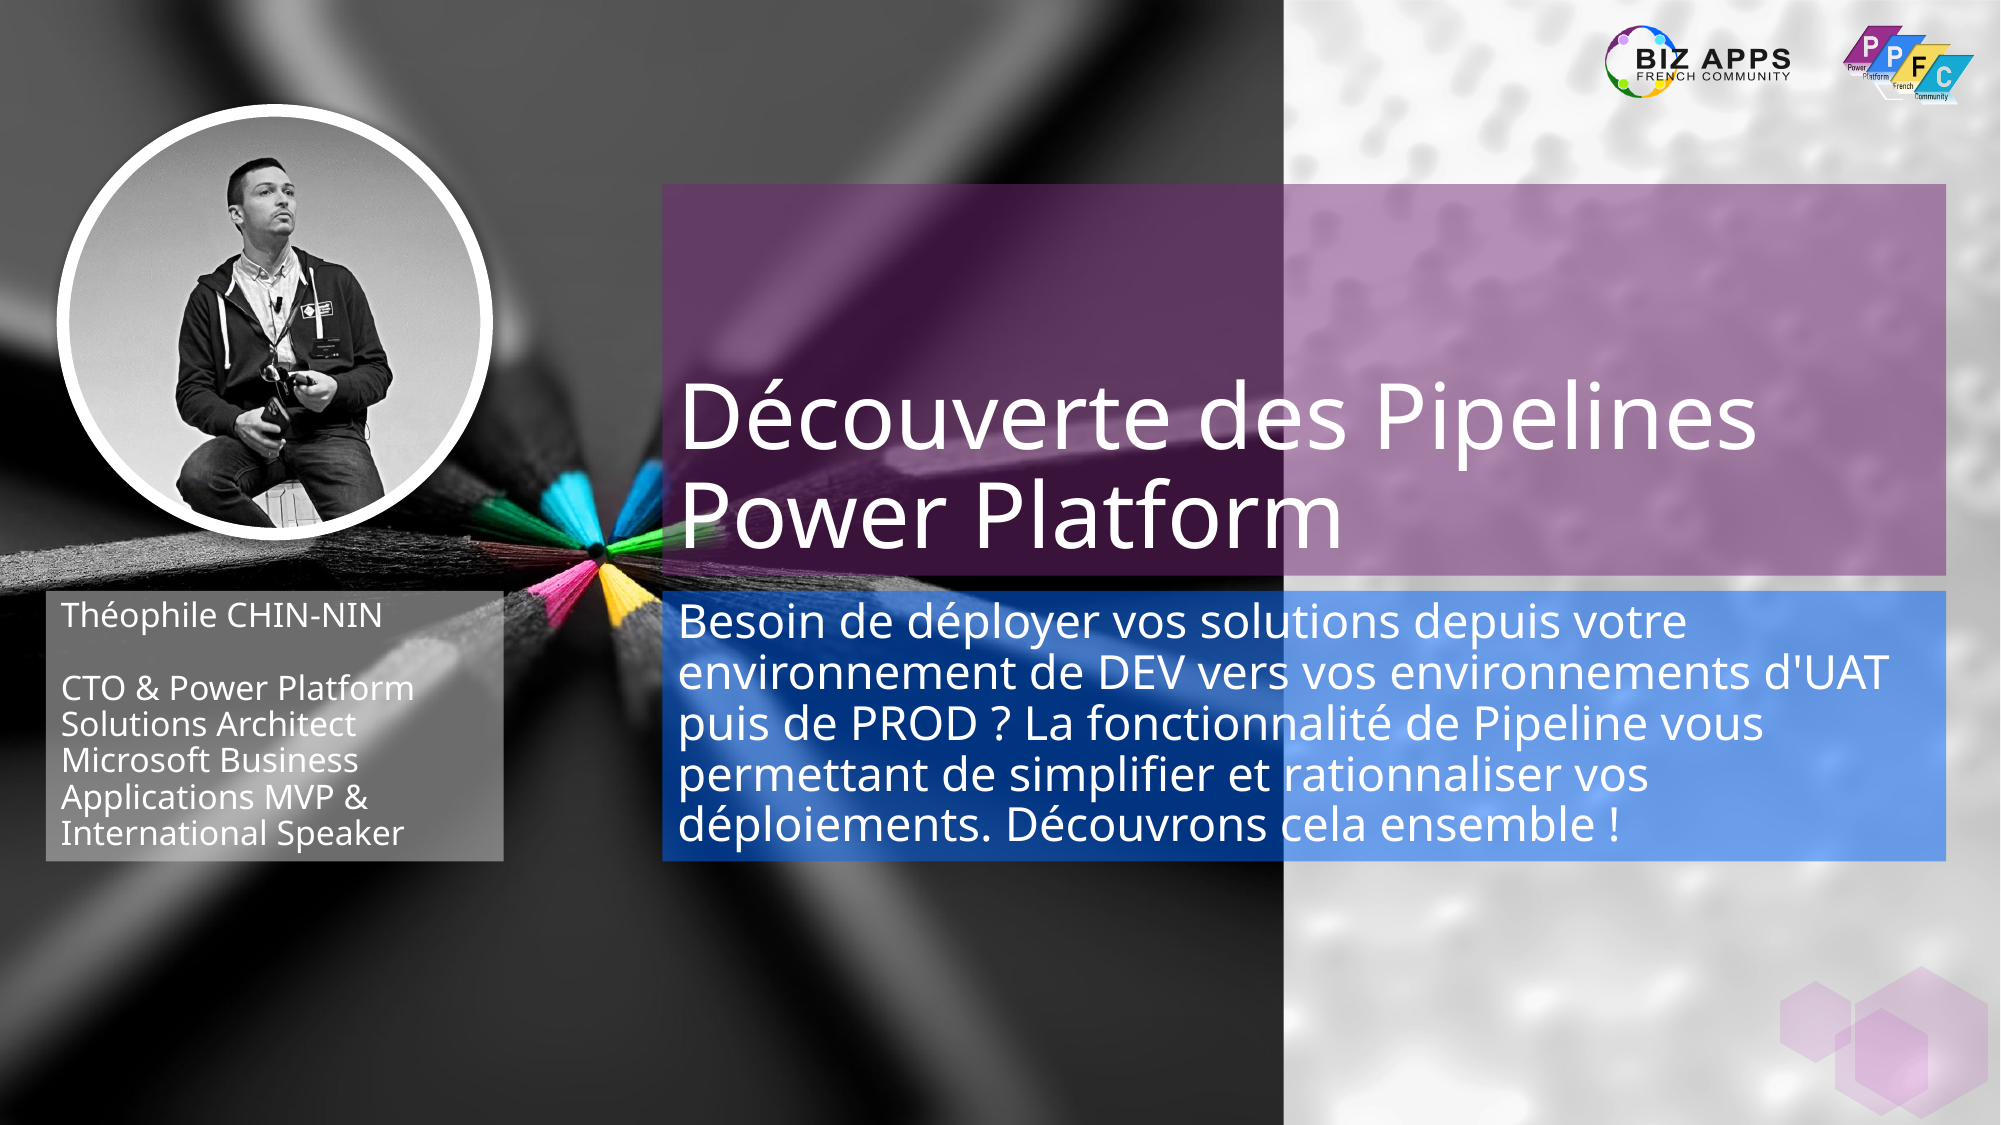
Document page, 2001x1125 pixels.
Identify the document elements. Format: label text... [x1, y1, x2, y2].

picture [0, 0, 2001, 1125]
title Découverte des Pipelines Power Platform [1284, 184, 1947, 576]
subtitle Besoin de déployer vos solutions depuis votre environnement de DEV vers vos environnements d'UAT puis de PROD ? La fonctionnalité de Pipeline vous permettant de simplifier et rationnaliser vos déploiements. Découvrons cela ensemble ! [1284, 590, 1947, 862]
